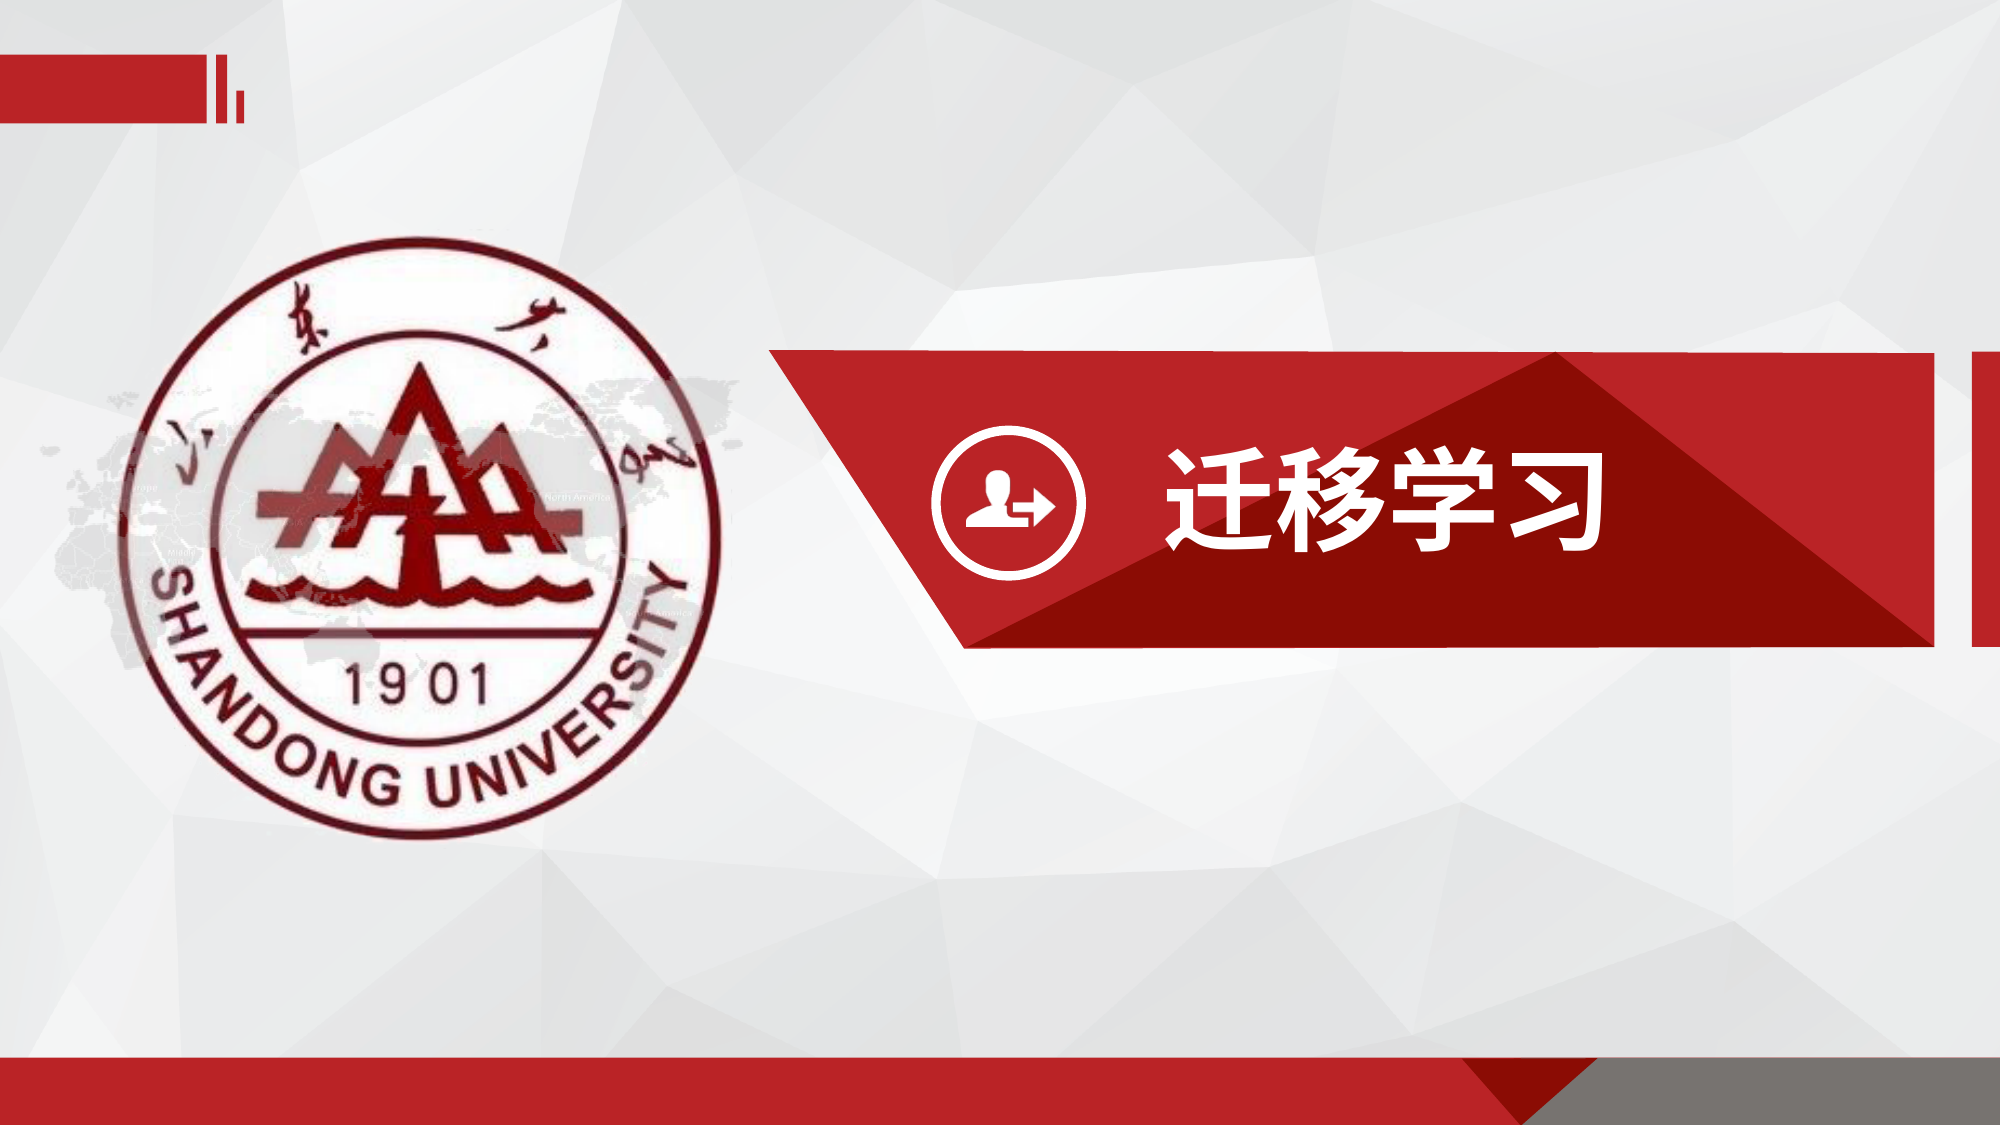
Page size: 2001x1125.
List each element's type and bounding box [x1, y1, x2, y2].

text_box [0, 54, 245, 124]
text_box [935, 430, 1082, 577]
picture [0, 0, 2000, 1125]
